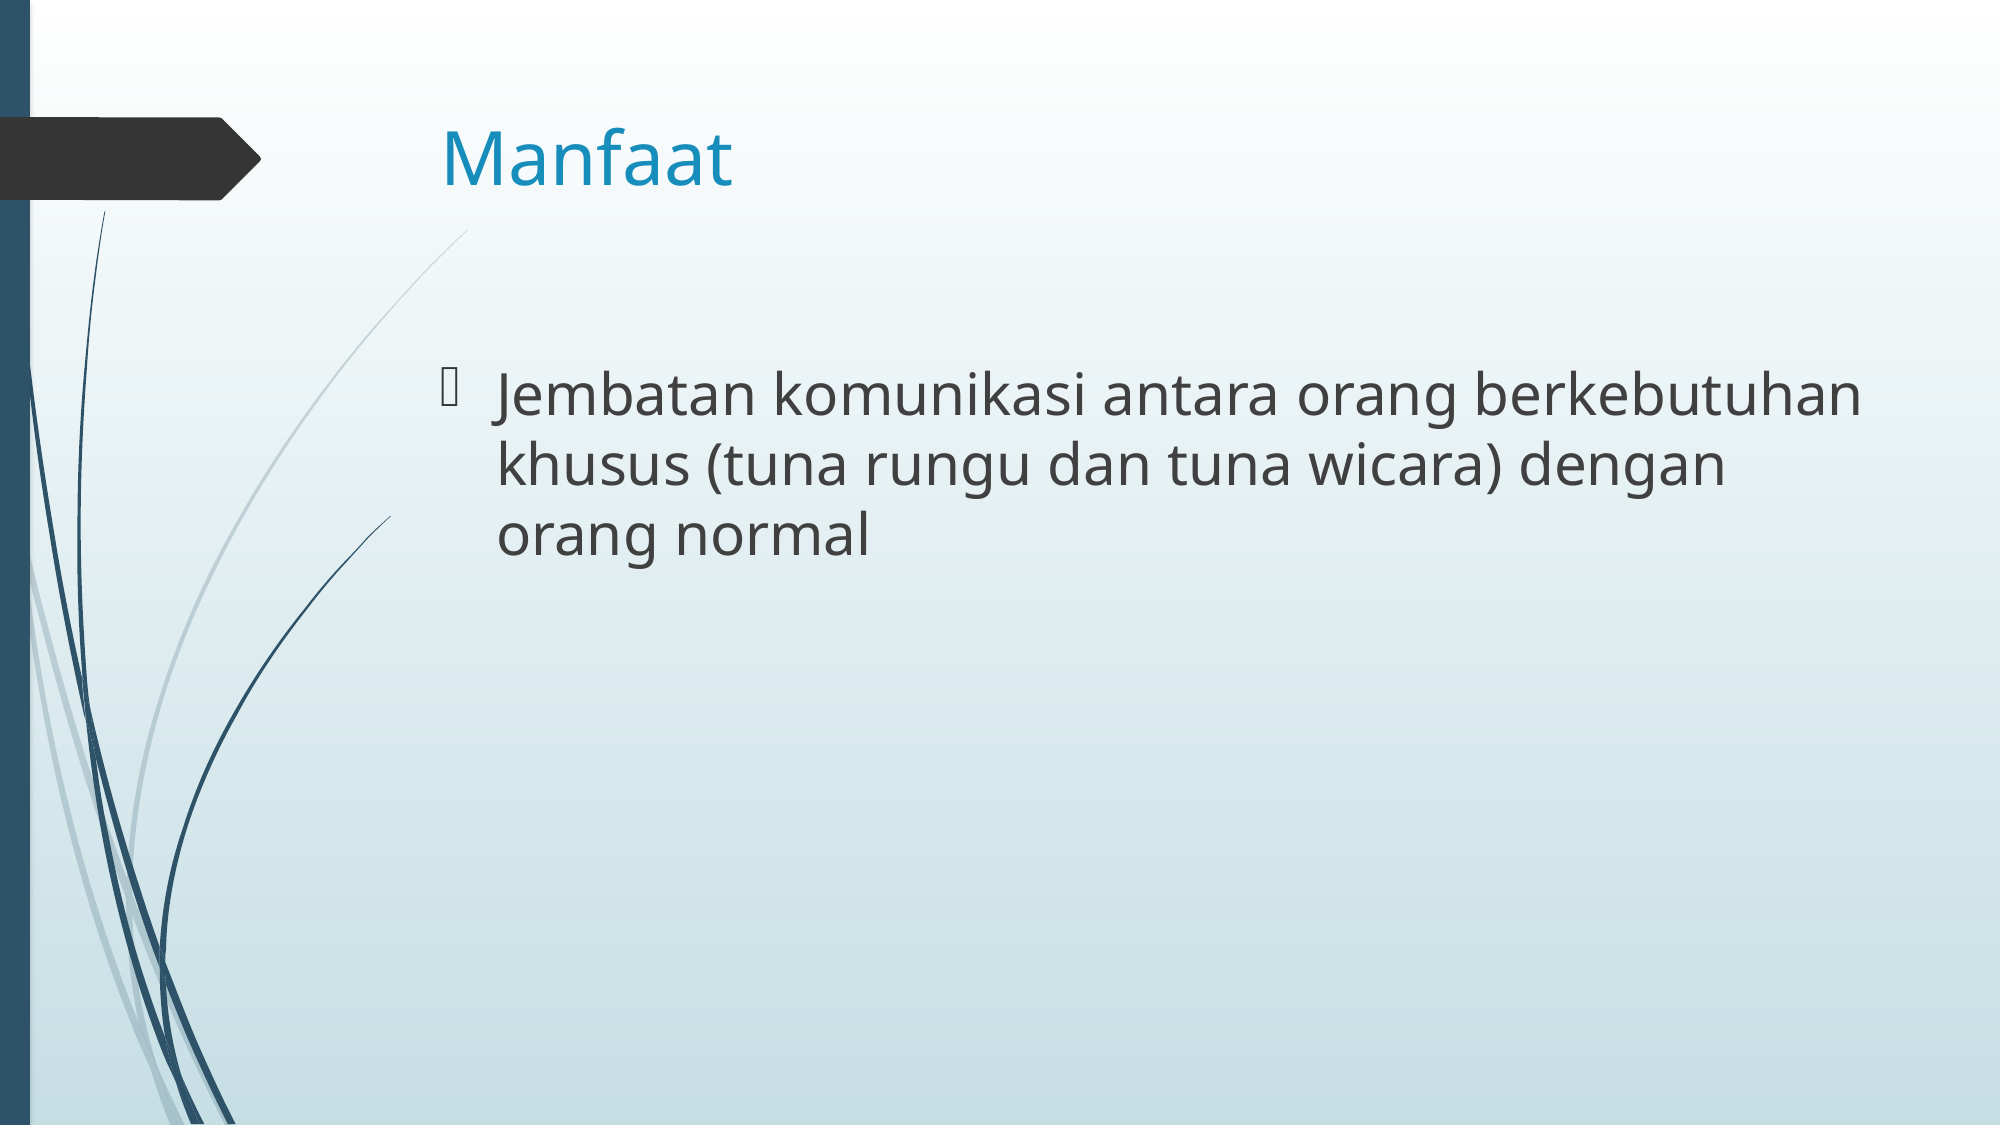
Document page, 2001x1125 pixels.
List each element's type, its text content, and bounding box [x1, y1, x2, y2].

title Manfaat [425, 102, 1888, 313]
list Jembatan komunikasi antara orang berkebutuhan khusus (tuna rungu dan tuna wicara) dengan orang normal [424, 350, 1888, 970]
